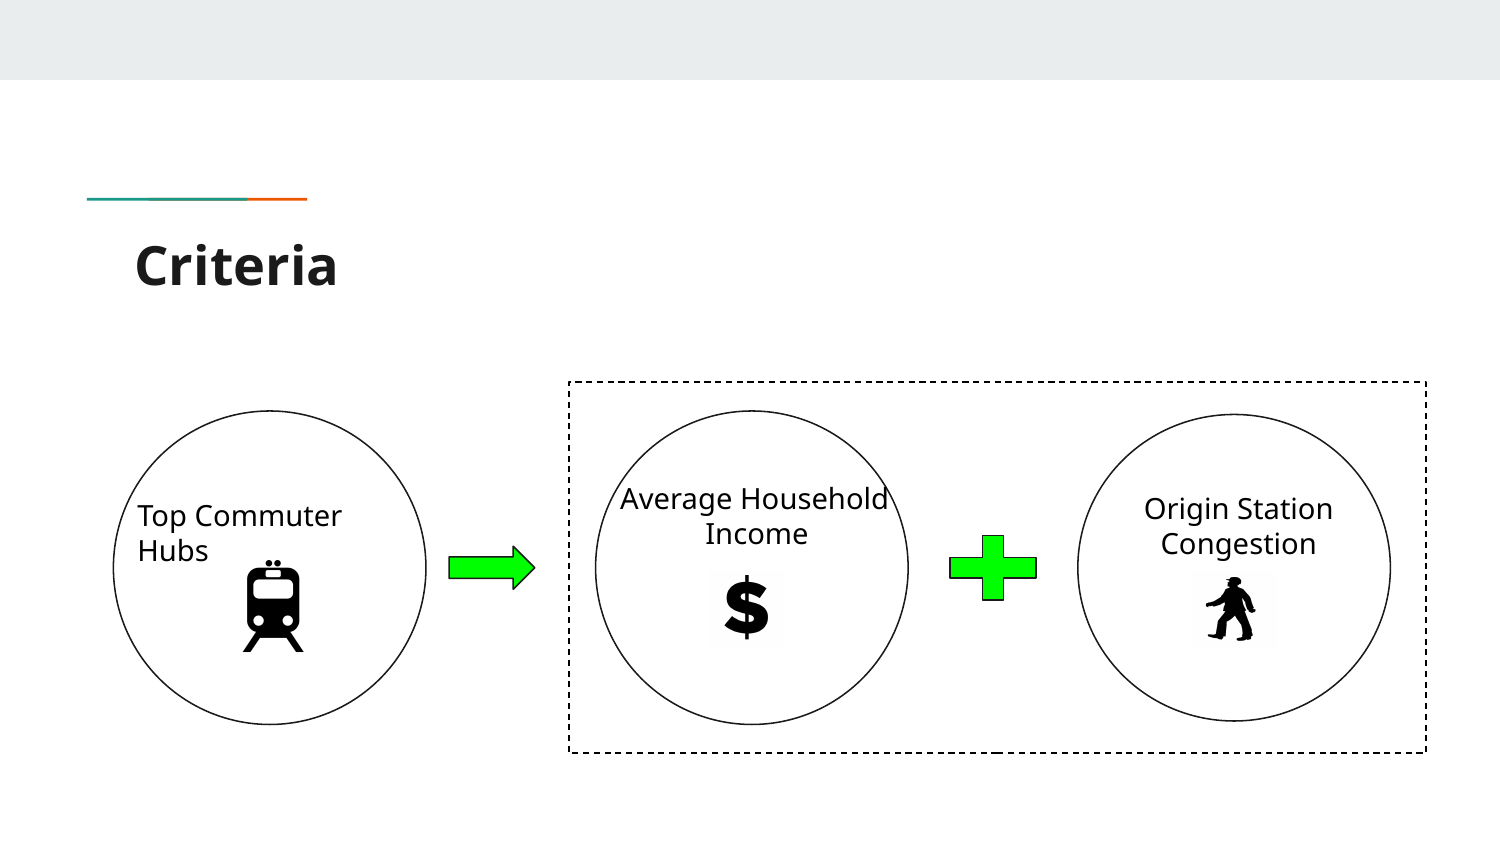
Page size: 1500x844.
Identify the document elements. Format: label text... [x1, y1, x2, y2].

text_box Origin Station Congestion [1114, 475, 1364, 563]
text_box [113, 516, 426, 725]
title Criteria [119, 216, 1381, 305]
text_box [633, 410, 870, 465]
text_box Top Commuter Hubs [122, 482, 427, 556]
picture [1191, 569, 1278, 648]
text_box [1077, 414, 1391, 722]
text_box [595, 514, 909, 725]
picture [222, 555, 326, 663]
text_box [449, 546, 535, 590]
text_box [950, 535, 1036, 600]
text_box Average Household Income [605, 465, 910, 573]
text_box [138, 410, 401, 482]
text_box [568, 382, 1427, 754]
picture [709, 569, 786, 648]
